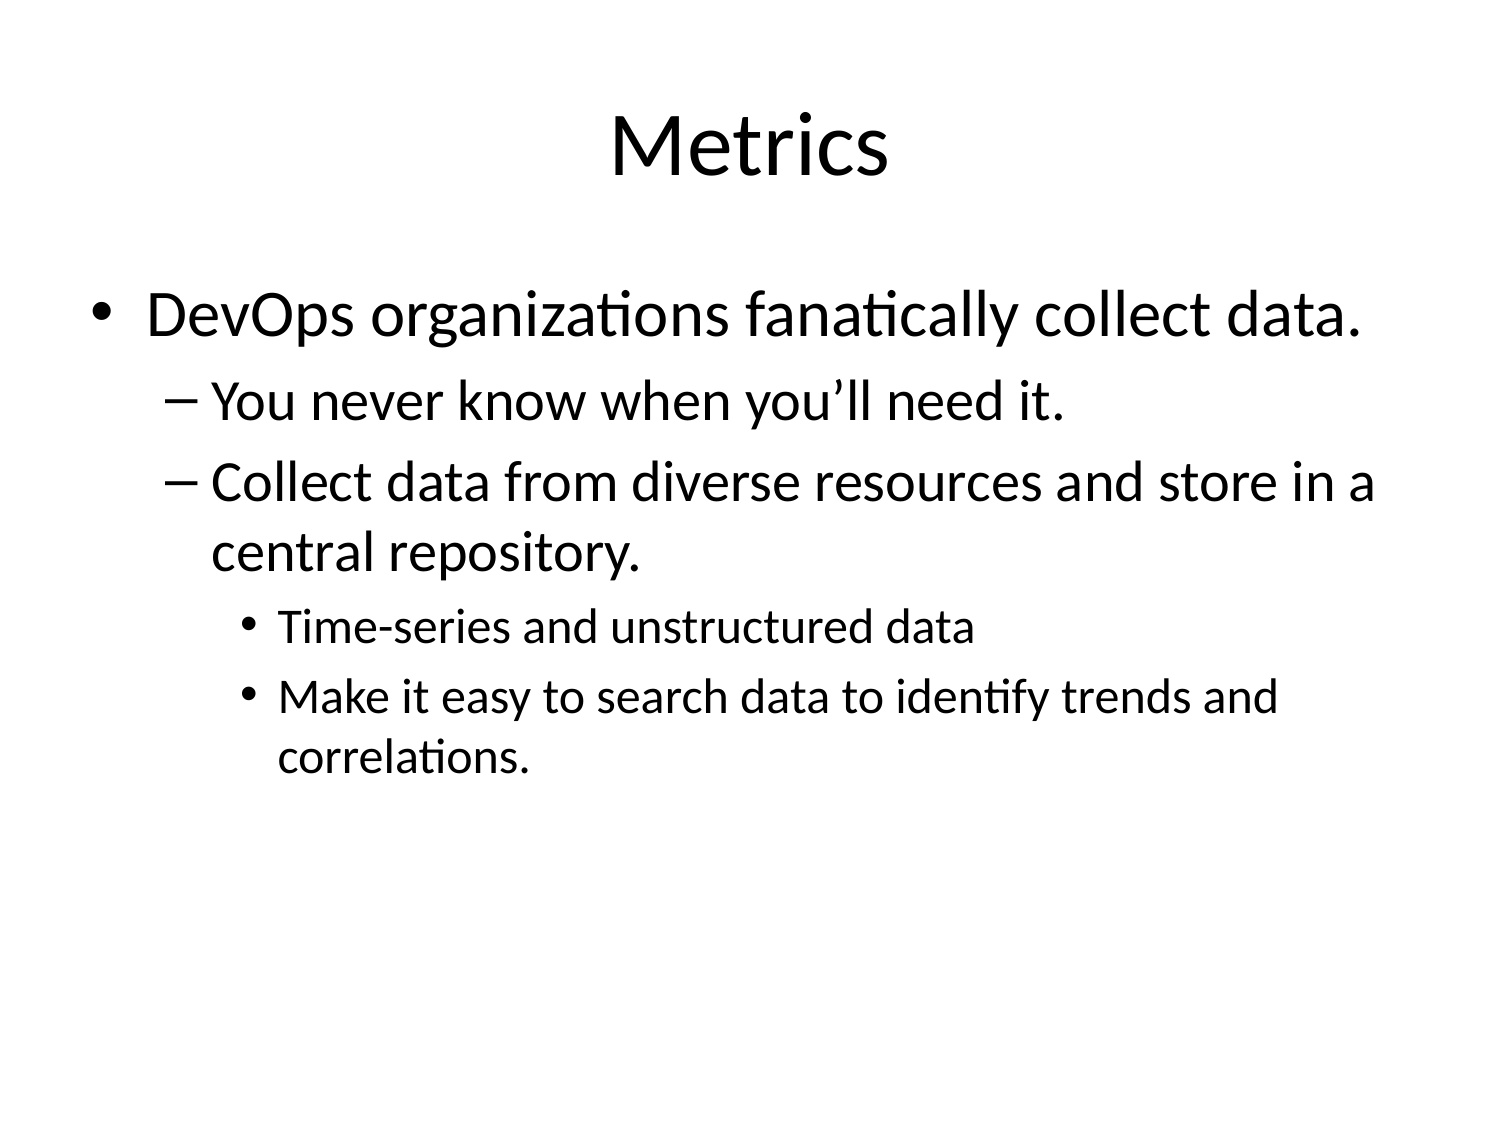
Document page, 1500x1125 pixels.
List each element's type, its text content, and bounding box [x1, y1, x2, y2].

title Metrics [75, 45, 1425, 233]
list DevOps organizations fanatically collect data. You never know when you’ll need it. Collect data from diverse resources and store in a central repository. Time-series and unstructured data Make it easy to search data to identify trends and correlations. [75, 262, 1425, 1005]
